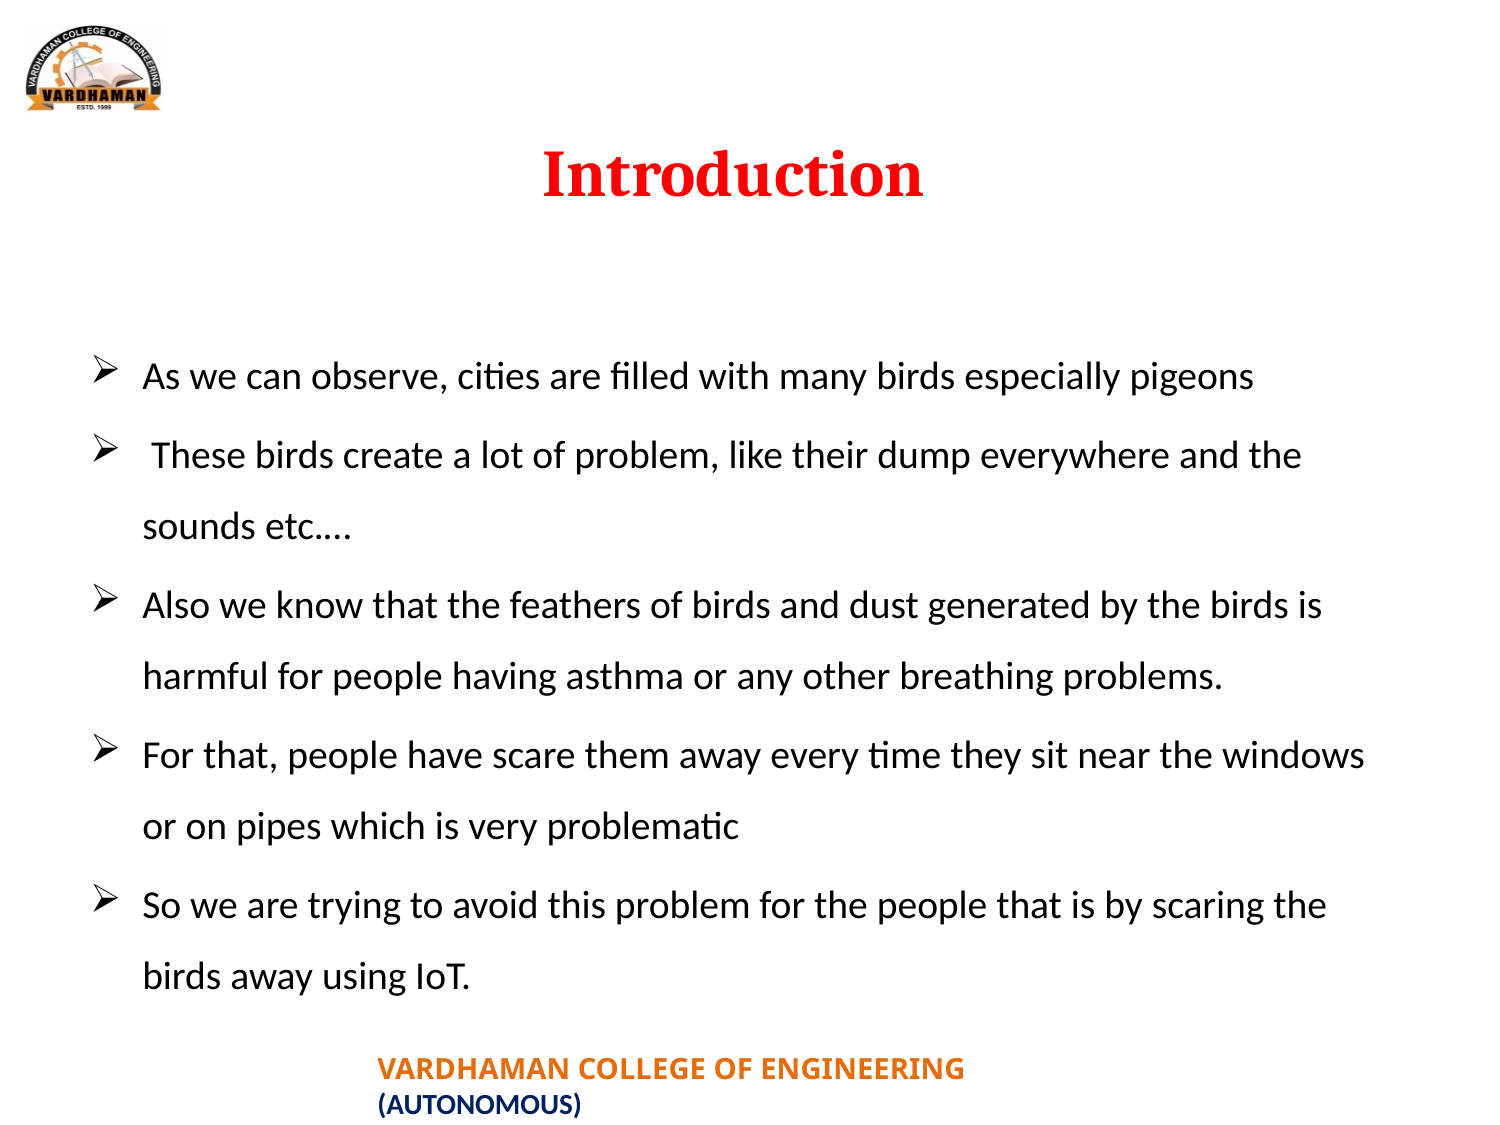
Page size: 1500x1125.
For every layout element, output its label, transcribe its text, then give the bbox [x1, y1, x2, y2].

list As we can observe, cities are filled with many birds especially pigeons These birds create a lot of problem, like their dump everywhere and the sounds etc.… Also we know that the feathers of birds and dust generated by the birds is harmful for people having asthma or any other breathing problems. For that, people have scare them away every time they sit near the windows or on pipes which is very problematic So we are trying to avoid this problem for the people that is by scaring the birds away using IoT. [75, 264, 1425, 1007]
title Introduction [99, 75, 1450, 264]
picture [24, 24, 163, 113]
